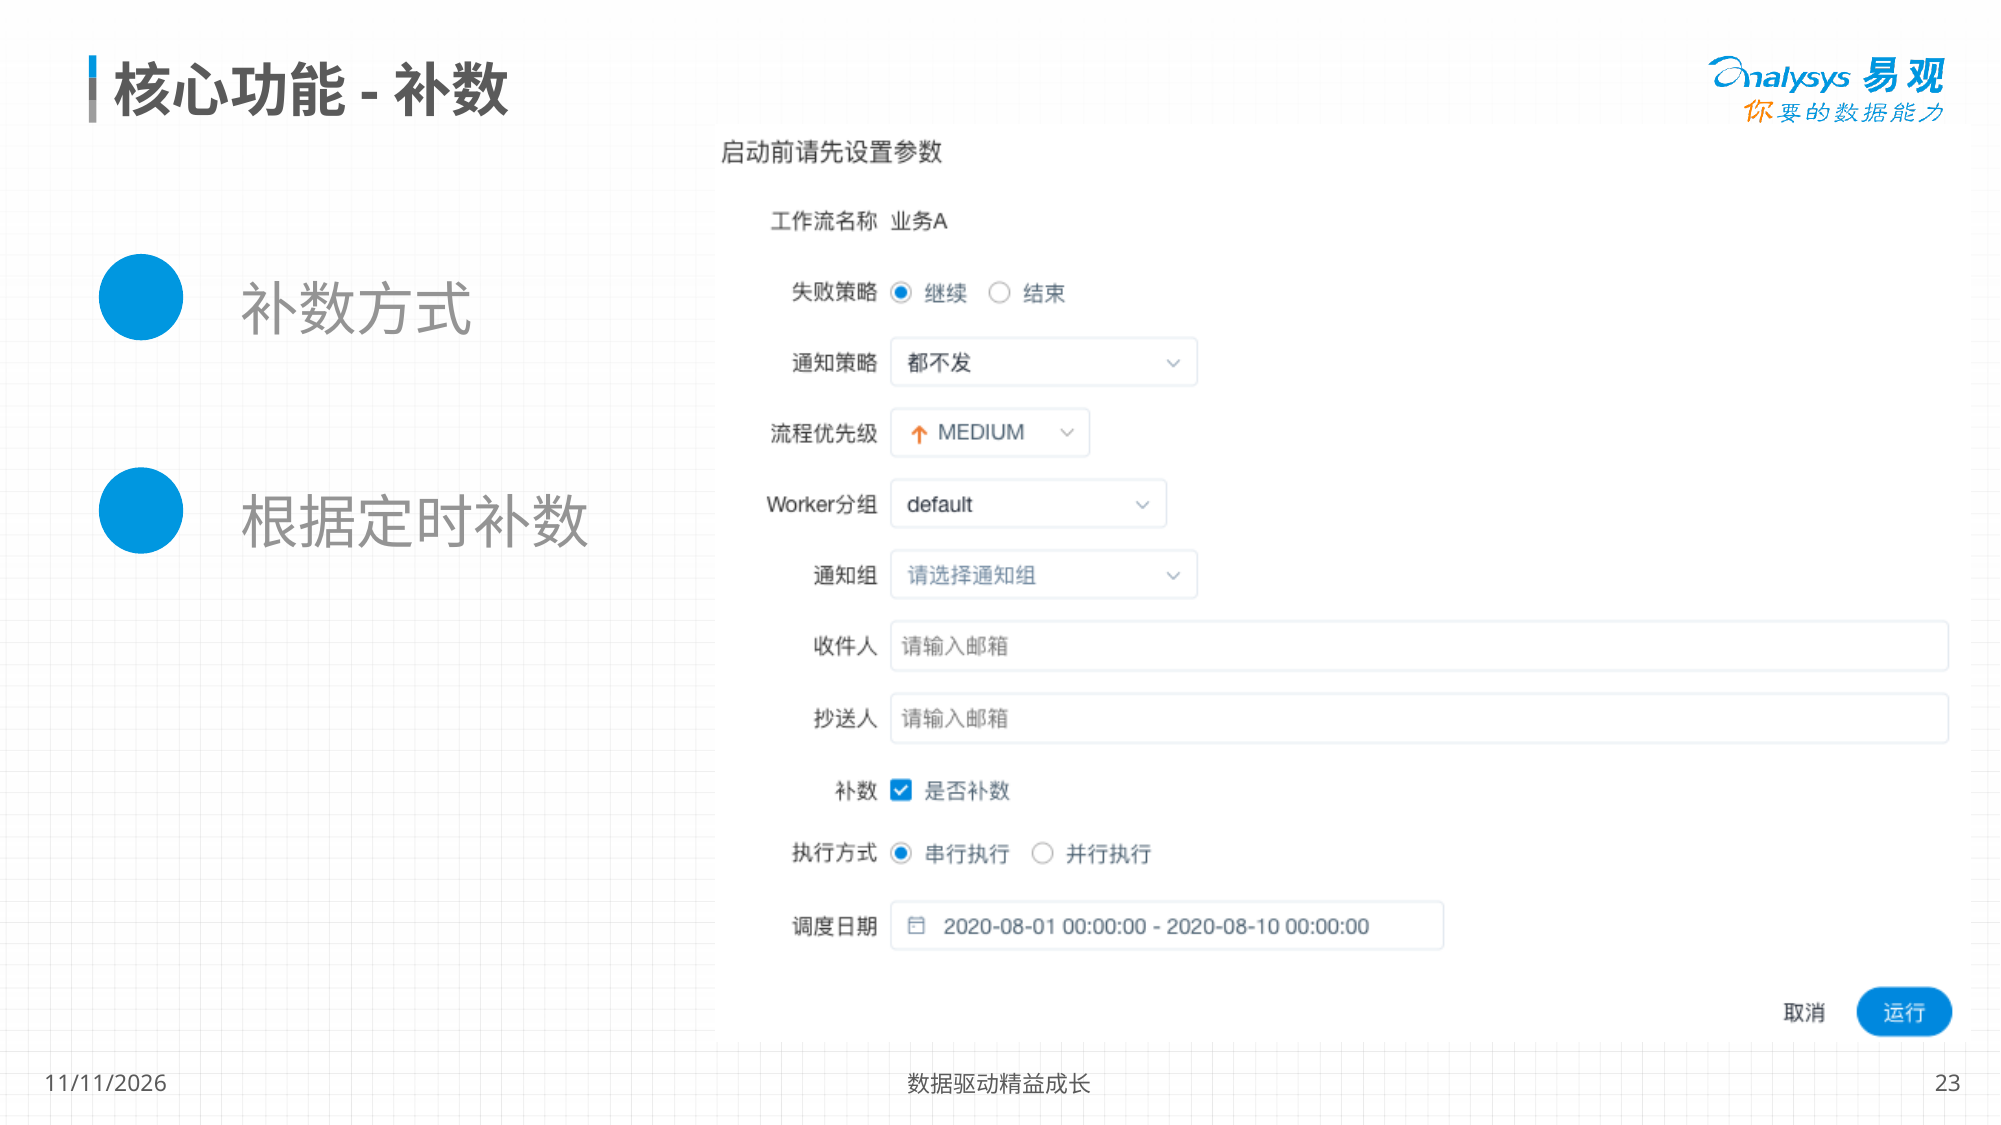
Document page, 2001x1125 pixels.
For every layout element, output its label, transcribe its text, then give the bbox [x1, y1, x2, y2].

text_box [97, 252, 185, 342]
text_box 补数方式 [225, 250, 715, 350]
title 核心功能-补数 [98, 53, 1824, 125]
picture [0, 0, 2000, 1125]
text_box 根据定时补数 [225, 464, 715, 563]
text_box [97, 466, 185, 555]
